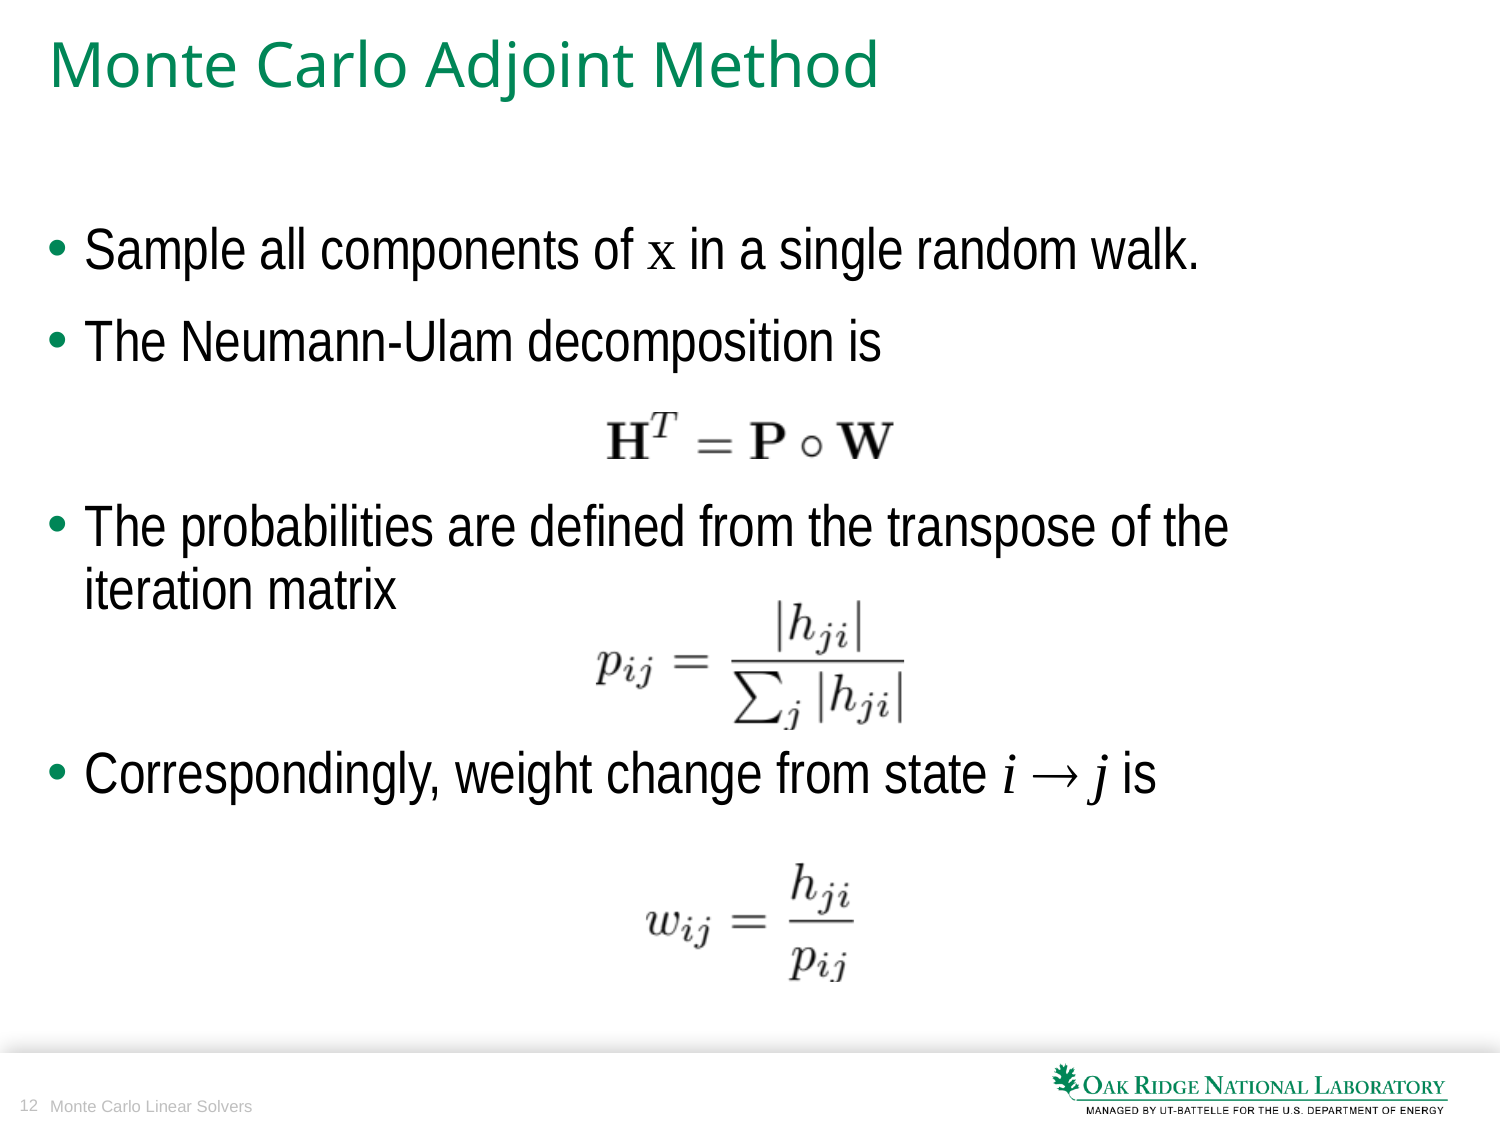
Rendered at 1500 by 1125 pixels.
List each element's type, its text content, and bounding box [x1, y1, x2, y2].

list Sample all components of x in a single random walk. The Neumann-Ulam decomposition is The probabilities are defined from the transpose of the iteration matrix Correspondingly, weight change from state i  j is [32, 212, 1383, 1007]
picture [605, 412, 894, 459]
title Monte Carlo Adjoint Method [33, 29, 1384, 109]
picture [595, 599, 905, 730]
picture [1052, 1063, 1448, 1114]
picture [645, 862, 855, 982]
